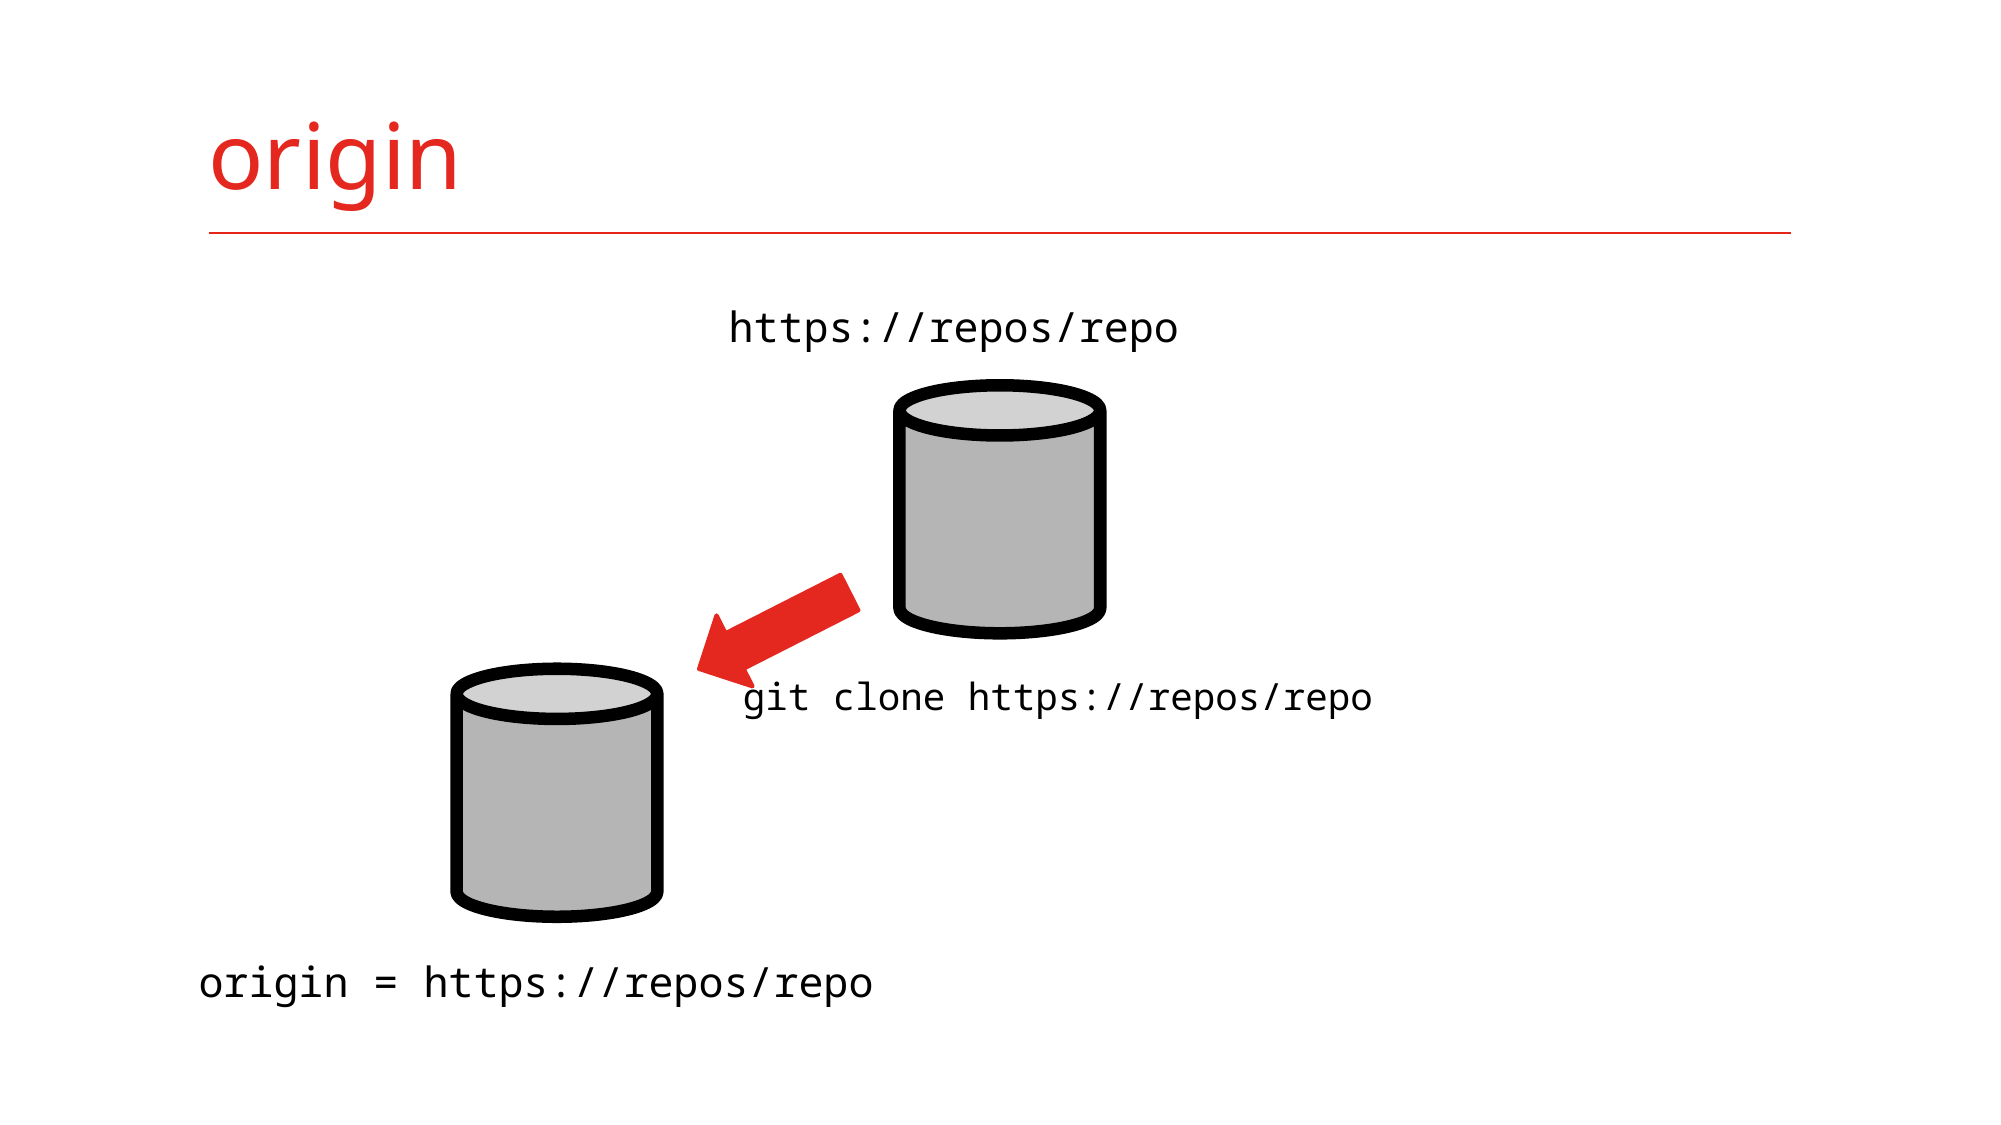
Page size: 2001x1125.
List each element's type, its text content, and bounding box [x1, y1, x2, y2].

text_box https://repos/repo [713, 293, 1194, 358]
text_box [454, 666, 660, 919]
text_box origin = https://repos/repo [183, 948, 889, 1014]
title origin [208, 54, 1792, 232]
text_box git clone https://repos/repo [728, 665, 1388, 725]
text_box [697, 572, 861, 681]
text_box [897, 383, 1103, 636]
